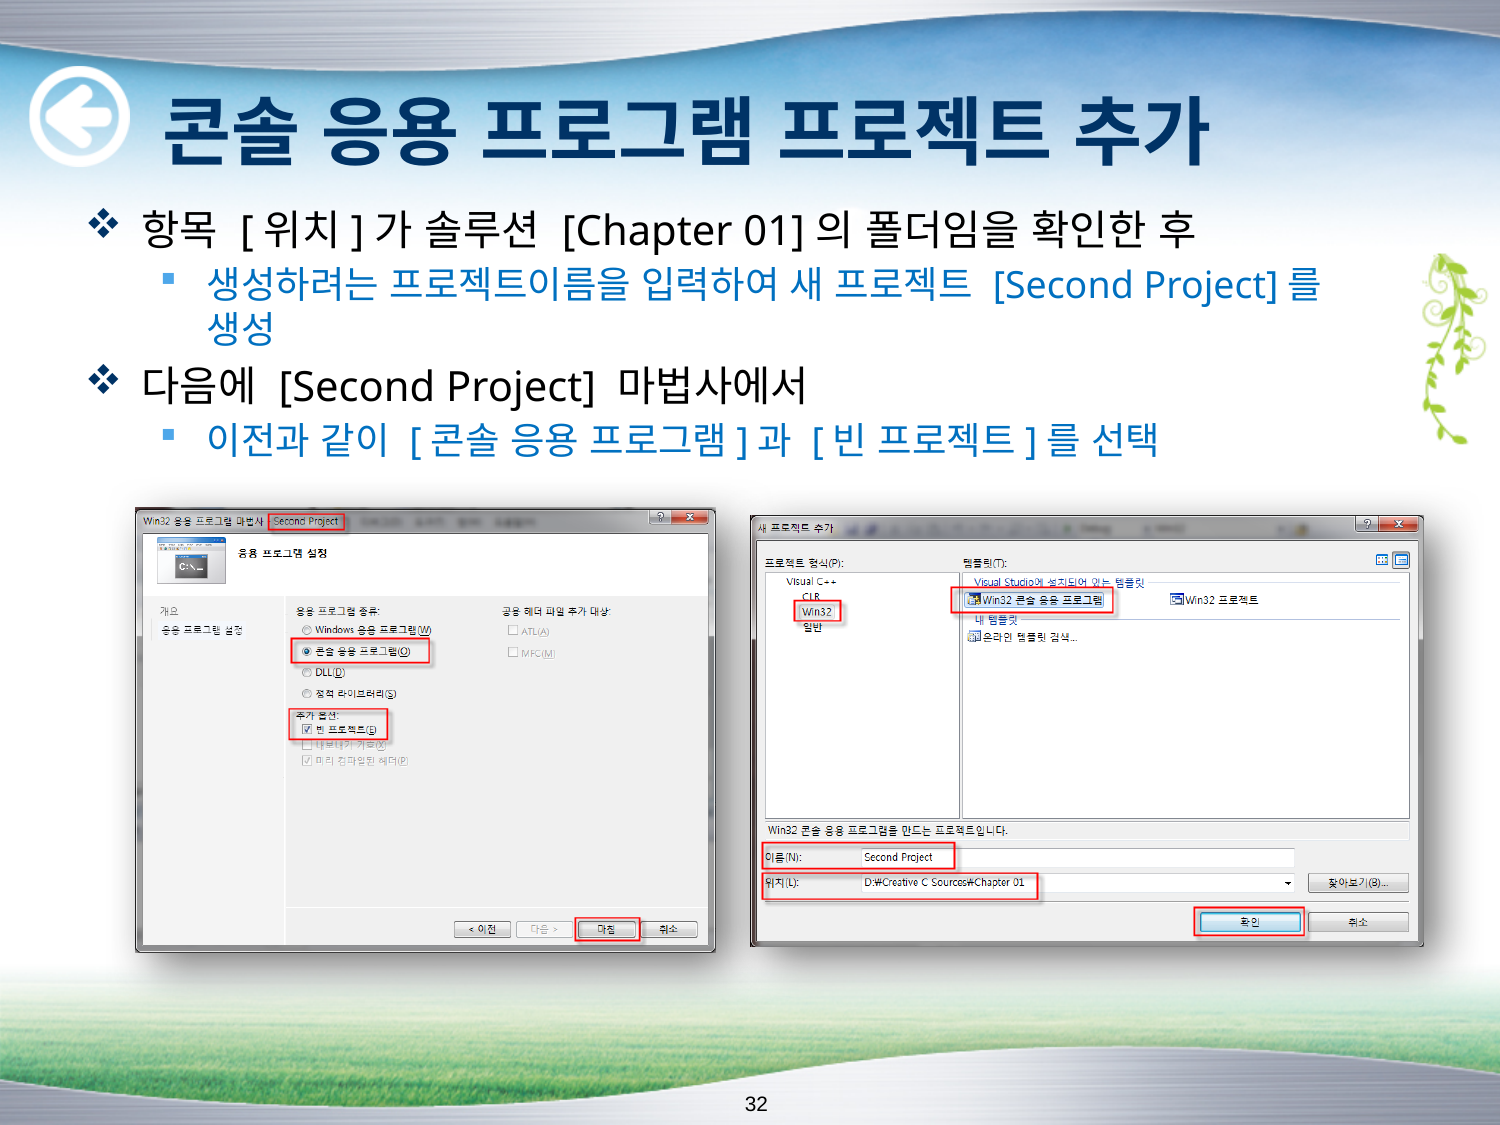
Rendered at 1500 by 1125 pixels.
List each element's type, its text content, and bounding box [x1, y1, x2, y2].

title 콘솔 응용 프로그램 프로젝트 추가 [147, 77, 1424, 181]
list 항목 [위치]가 솔루션 [Chapter 01]의 폴더임을 확인한 후 생성하려는 프로젝트이름을 입력하여 새 프로젝트 [Second Project]를 생성 다음에 [Second Project] 마법사에서 이전과 같이 [콘솔 응용 프로그램]과 [빈 프로젝트]를 선택 [69, 196, 1414, 1071]
picture [0, 0, 1500, 1125]
slide_number 32 [687, 1082, 826, 1125]
